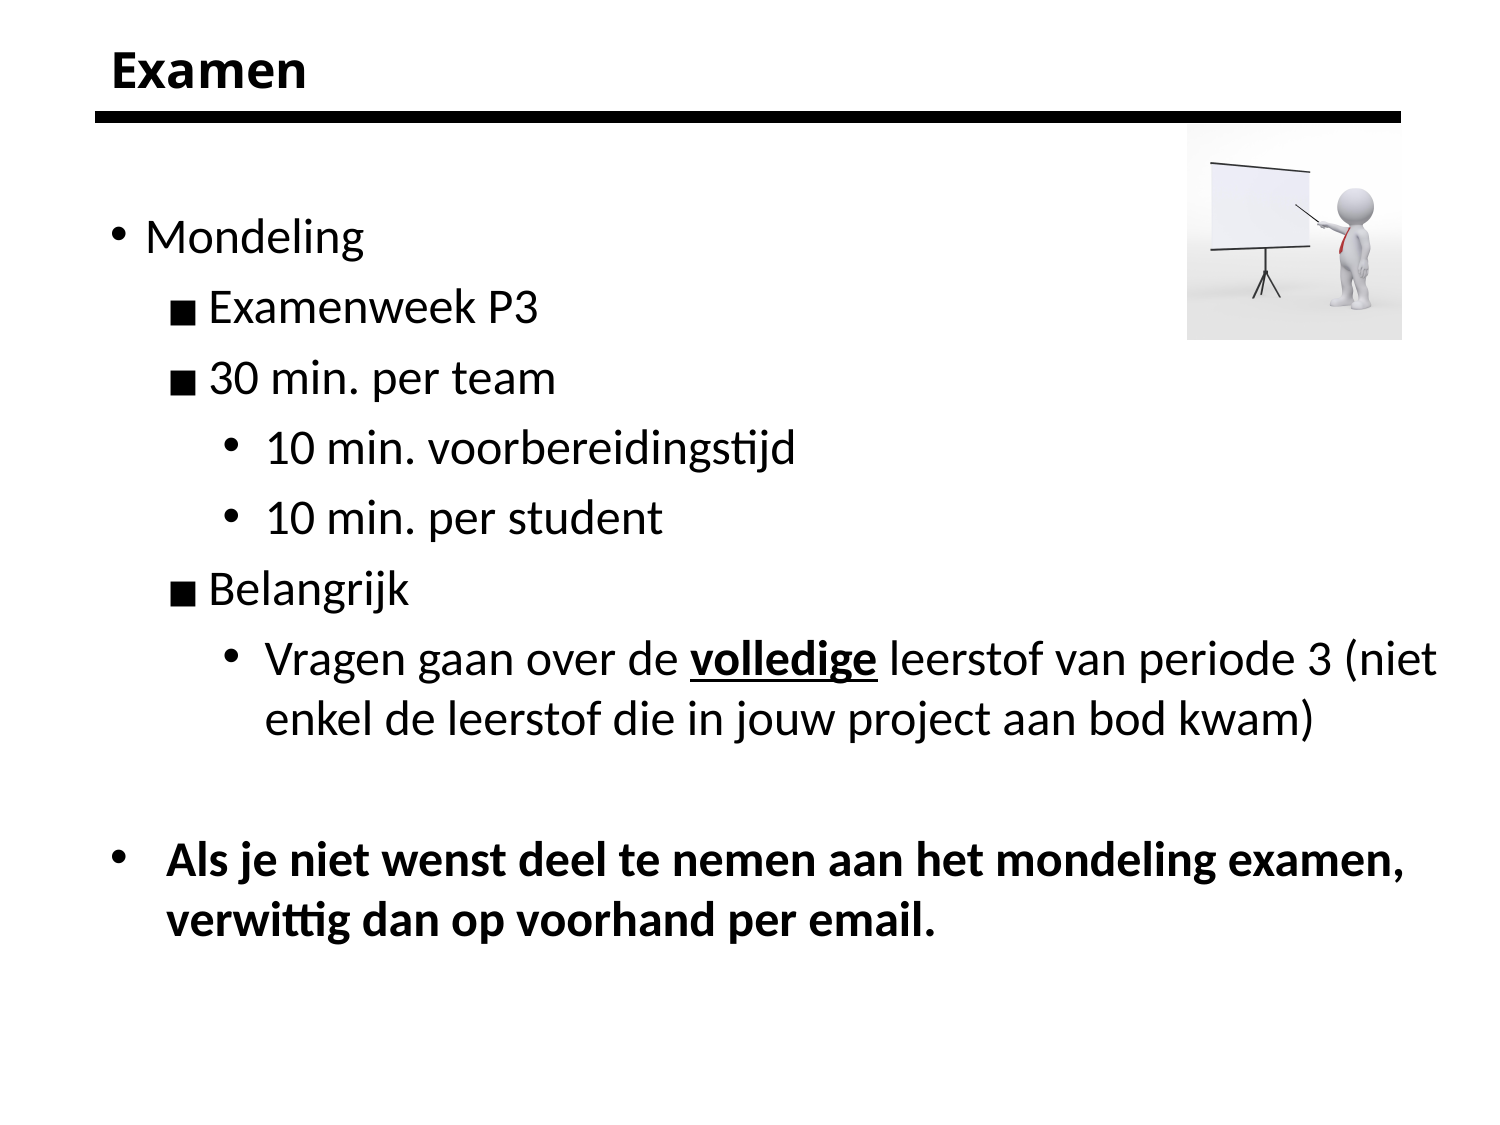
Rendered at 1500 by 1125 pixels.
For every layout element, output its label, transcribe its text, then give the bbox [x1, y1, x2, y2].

text_box Mondeling Examenweek P3 30 min. per team 10 min. voorbereidingstijd 10 min. per student Belangrijk Vragen gaan over de volledige leerstof van periode 3 (niet enkel de leerstof die in jouw project aan bod kwam) Als je niet wenst deel te nemen aan het mondeling examen, verwittig dan op voorhand per email. [94, 195, 1458, 962]
title Examen [94, 20, 1402, 117]
picture [1186, 124, 1402, 340]
